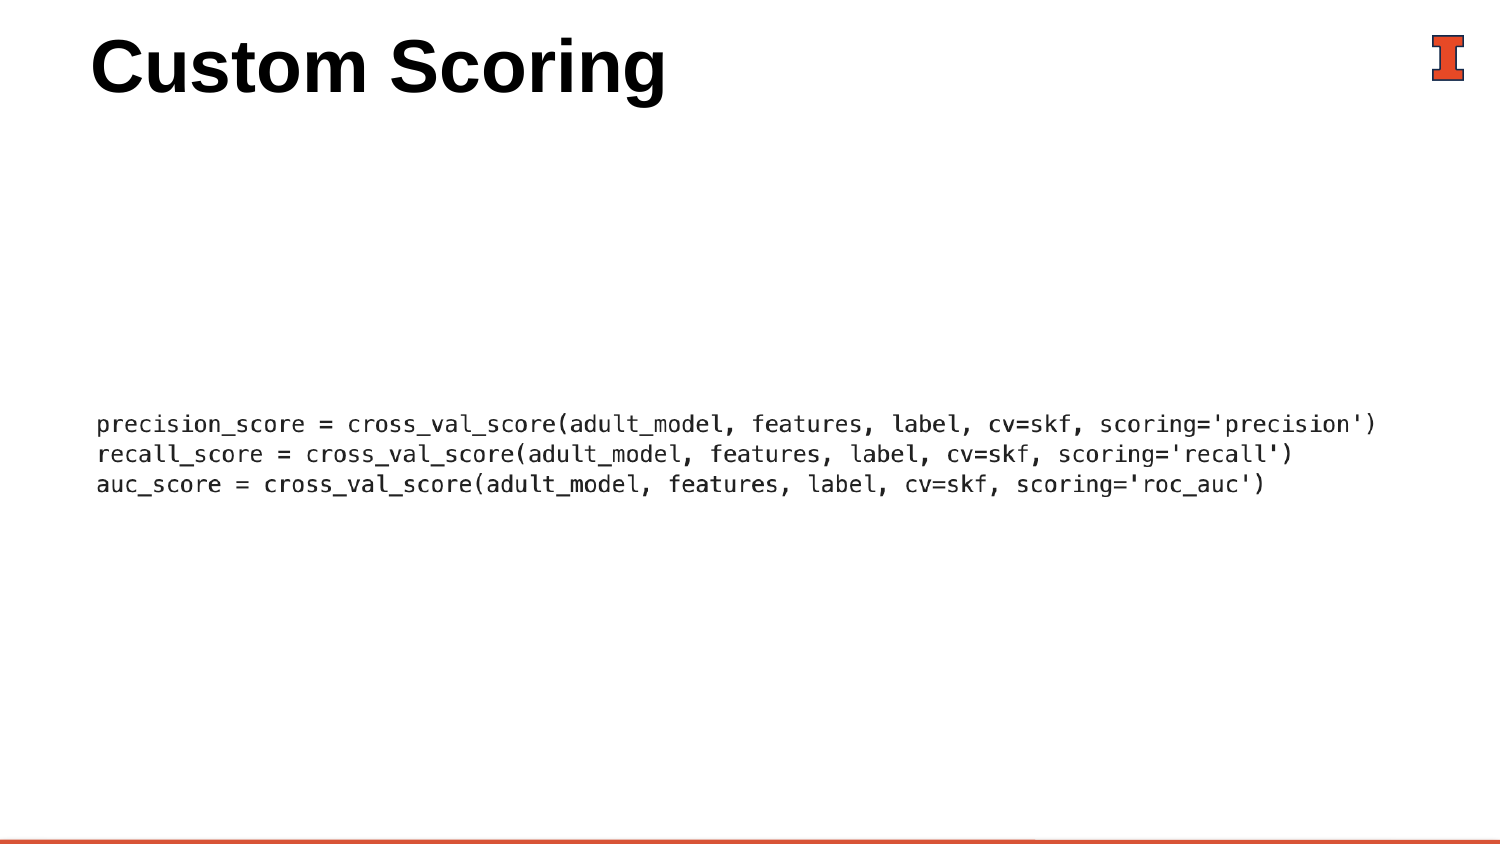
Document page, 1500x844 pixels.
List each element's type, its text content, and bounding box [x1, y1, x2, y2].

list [74, 395, 1404, 527]
picture [1432, 35, 1464, 81]
title Custom Scoring [75, 10, 1404, 128]
